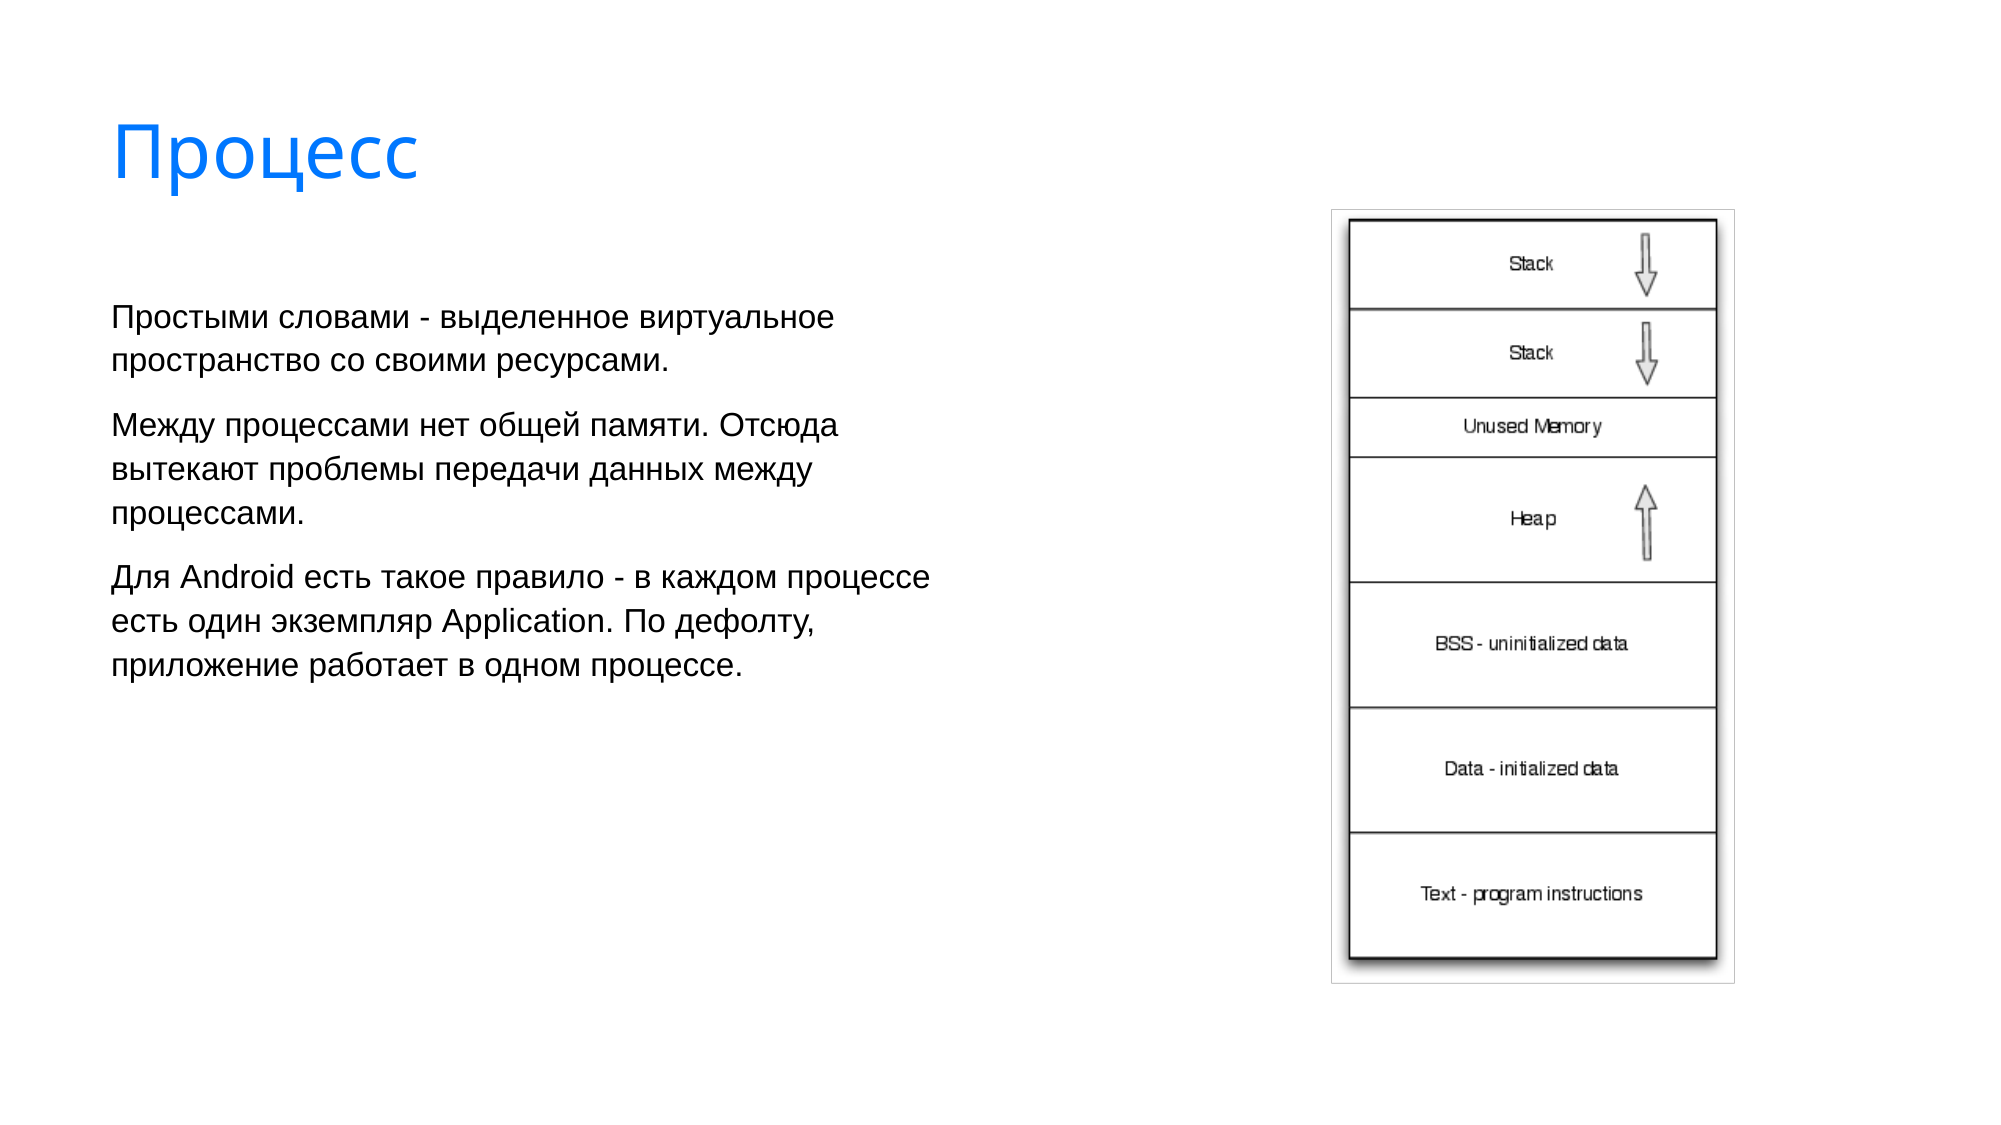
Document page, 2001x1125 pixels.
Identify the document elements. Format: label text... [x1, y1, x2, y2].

title Процесс [111, 113, 1892, 220]
picture [1316, 194, 1749, 997]
list Простыми словами - выделенное виртуальное пространство со своими ресурсами. Между процессами нет общей памяти. Отсюда вытекают проблемы передачи данных между процессами. Для Android есть такое правило - в каждом процессе есть один экземпляр Application. По дефолту, приложение работает в одном процессе. [111, 290, 982, 1018]
